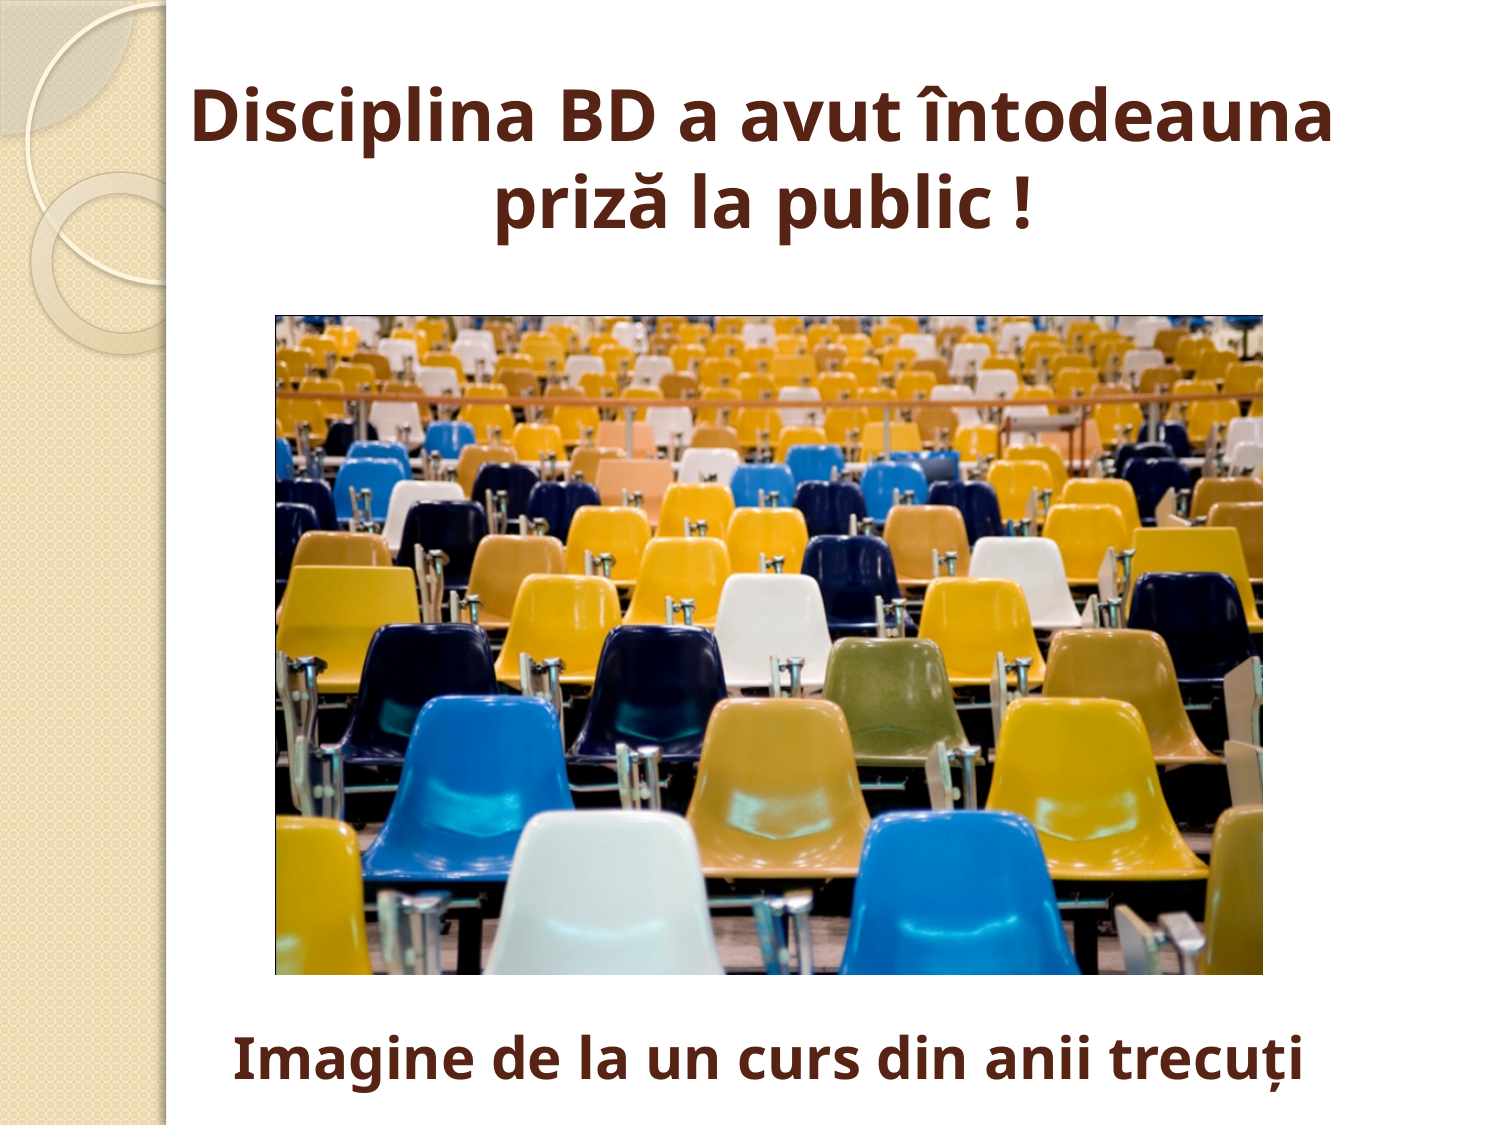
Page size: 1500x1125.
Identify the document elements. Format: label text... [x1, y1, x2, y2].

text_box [274, 315, 1263, 976]
list Imagine de la un curs din anii trecuți [124, 999, 1401, 1113]
title Disciplina BD a avut întodeauna priză la public ! [99, 62, 1425, 250]
